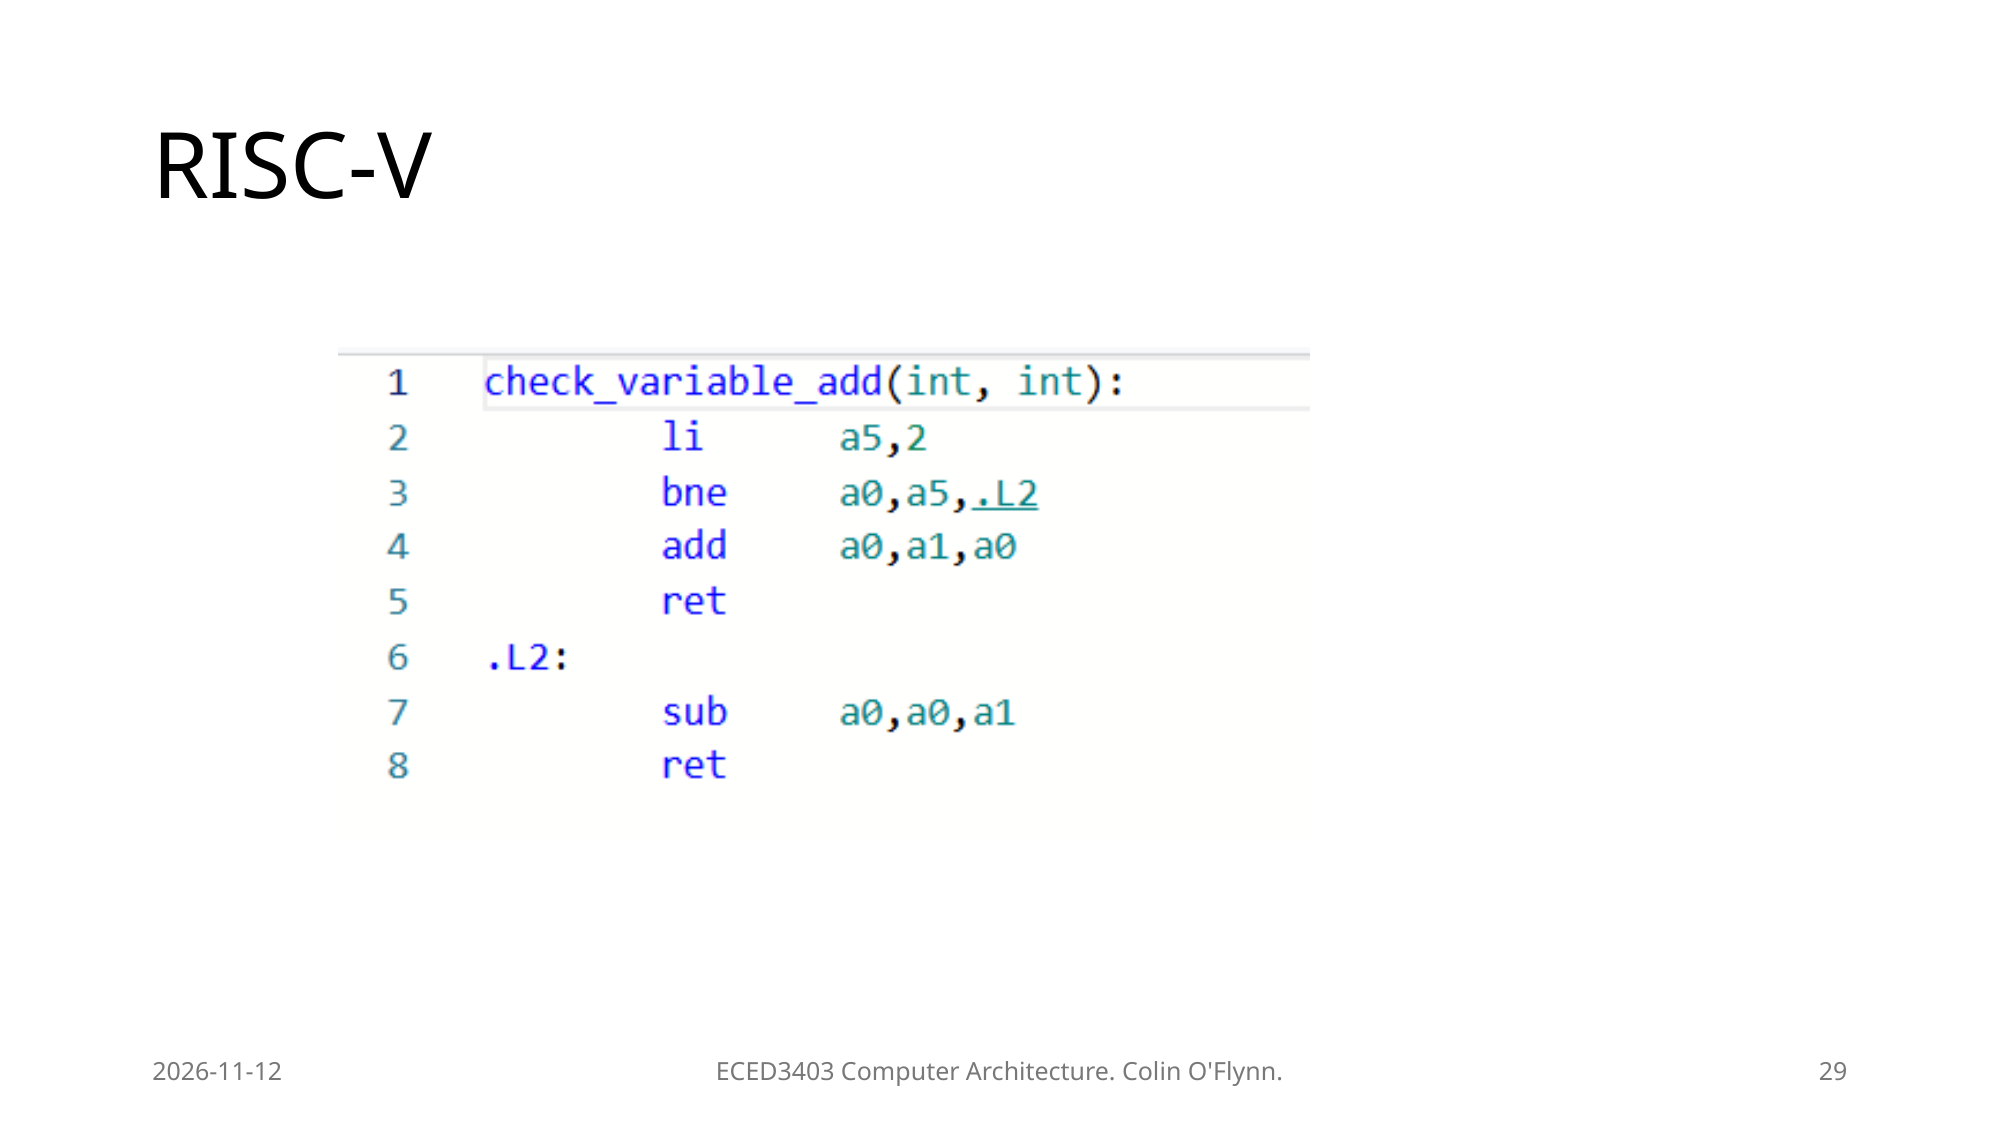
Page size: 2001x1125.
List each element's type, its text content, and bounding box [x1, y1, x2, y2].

slide_number 29 [1412, 1042, 1863, 1103]
footer ECED3403 Computer Architecture. Colin O'Flynn. [662, 1042, 1338, 1103]
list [337, 346, 1310, 842]
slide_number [137, 1042, 588, 1103]
title RISC-V [137, 59, 1863, 278]
